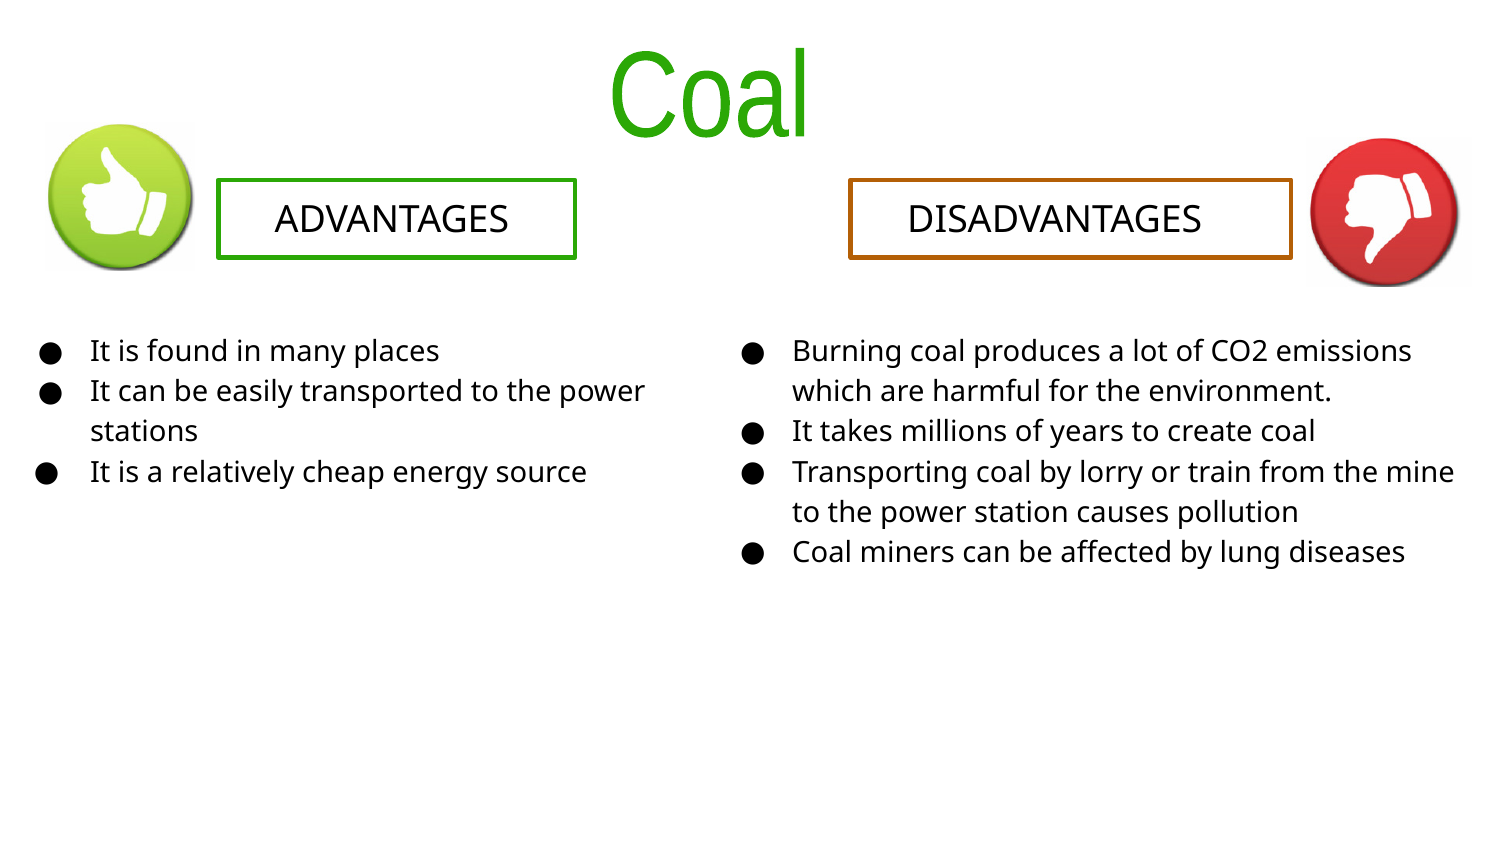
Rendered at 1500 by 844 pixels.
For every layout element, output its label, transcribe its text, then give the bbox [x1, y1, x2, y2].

picture [45, 122, 196, 272]
picture [1306, 137, 1472, 287]
text_box It is found in many places It can be easily transported to the power stations It is a relatively cheap energy source [0, 312, 701, 809]
text_box ADVANTAGES [218, 179, 575, 258]
text_box DISADVANTAGES [850, 179, 1291, 258]
text_box Burning coal produces a lot of CO2 emissions which are harmful for the environment. It takes millions of years to create coal Transporting coal by lorry or train from the mine to the power station causes pollution Coal miners can be affected by lung diseases [701, 312, 1472, 809]
